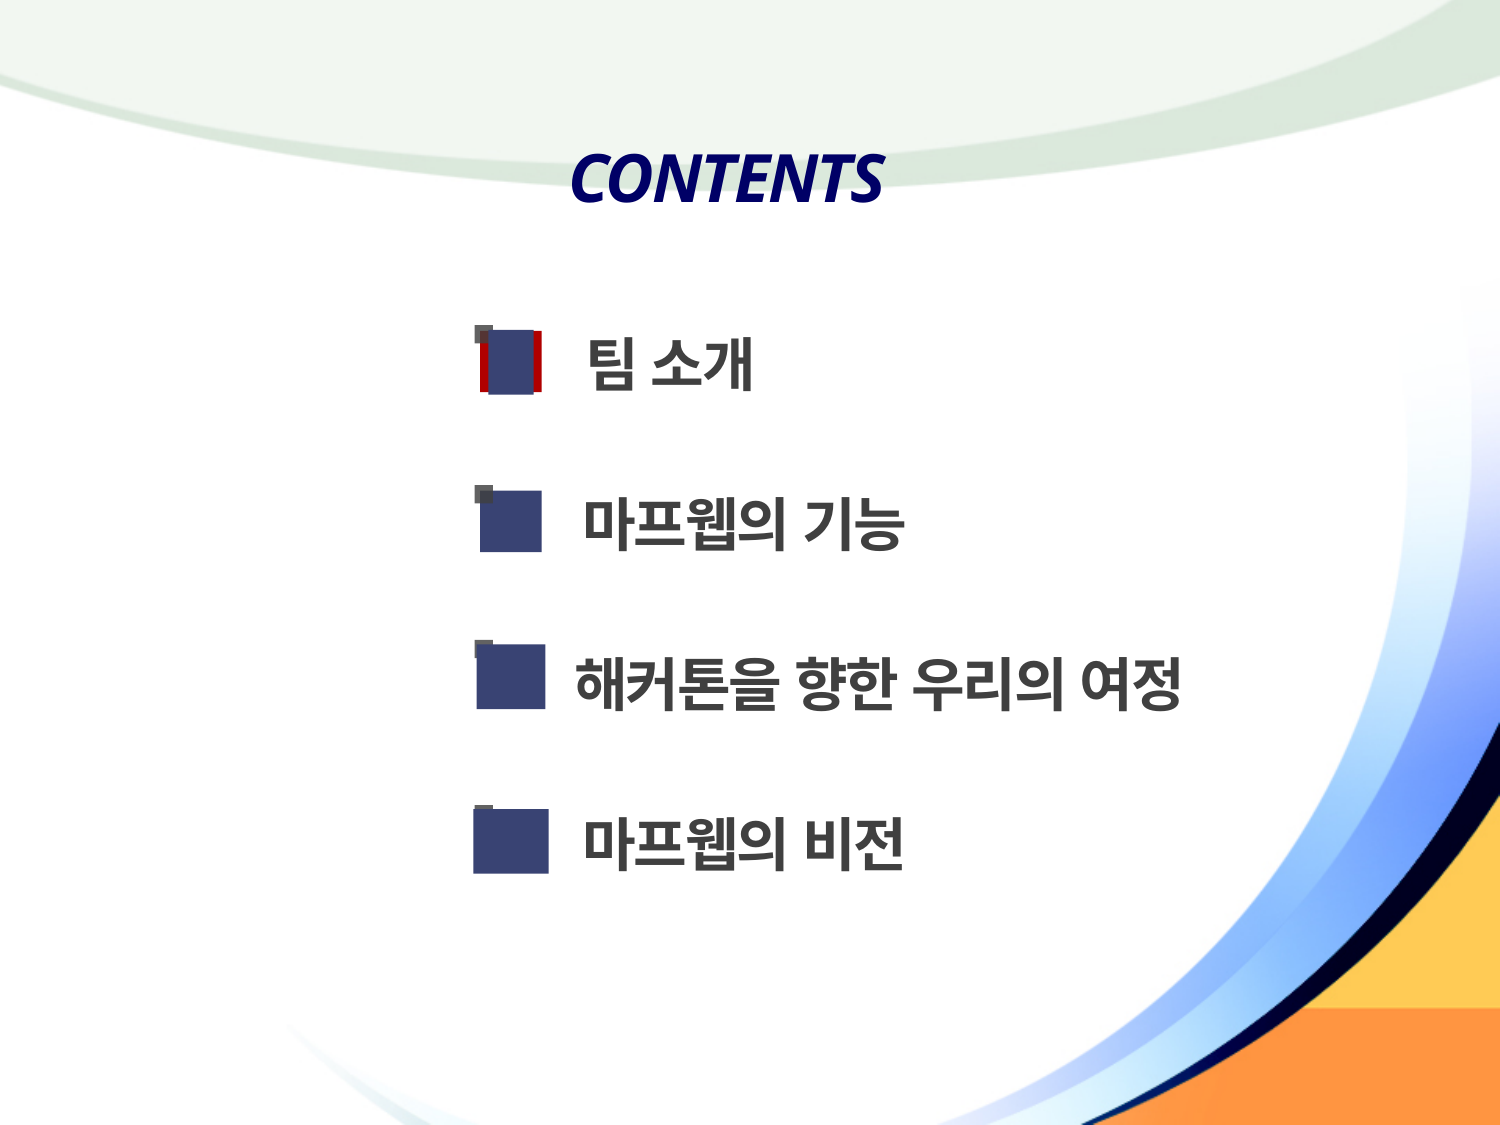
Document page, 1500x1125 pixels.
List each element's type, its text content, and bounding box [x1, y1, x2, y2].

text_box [474, 479, 914, 566]
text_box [474, 799, 914, 886]
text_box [474, 639, 1184, 726]
picture [0, 0, 1500, 1125]
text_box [474, 320, 766, 406]
text_box CONTENTS [553, 128, 902, 223]
